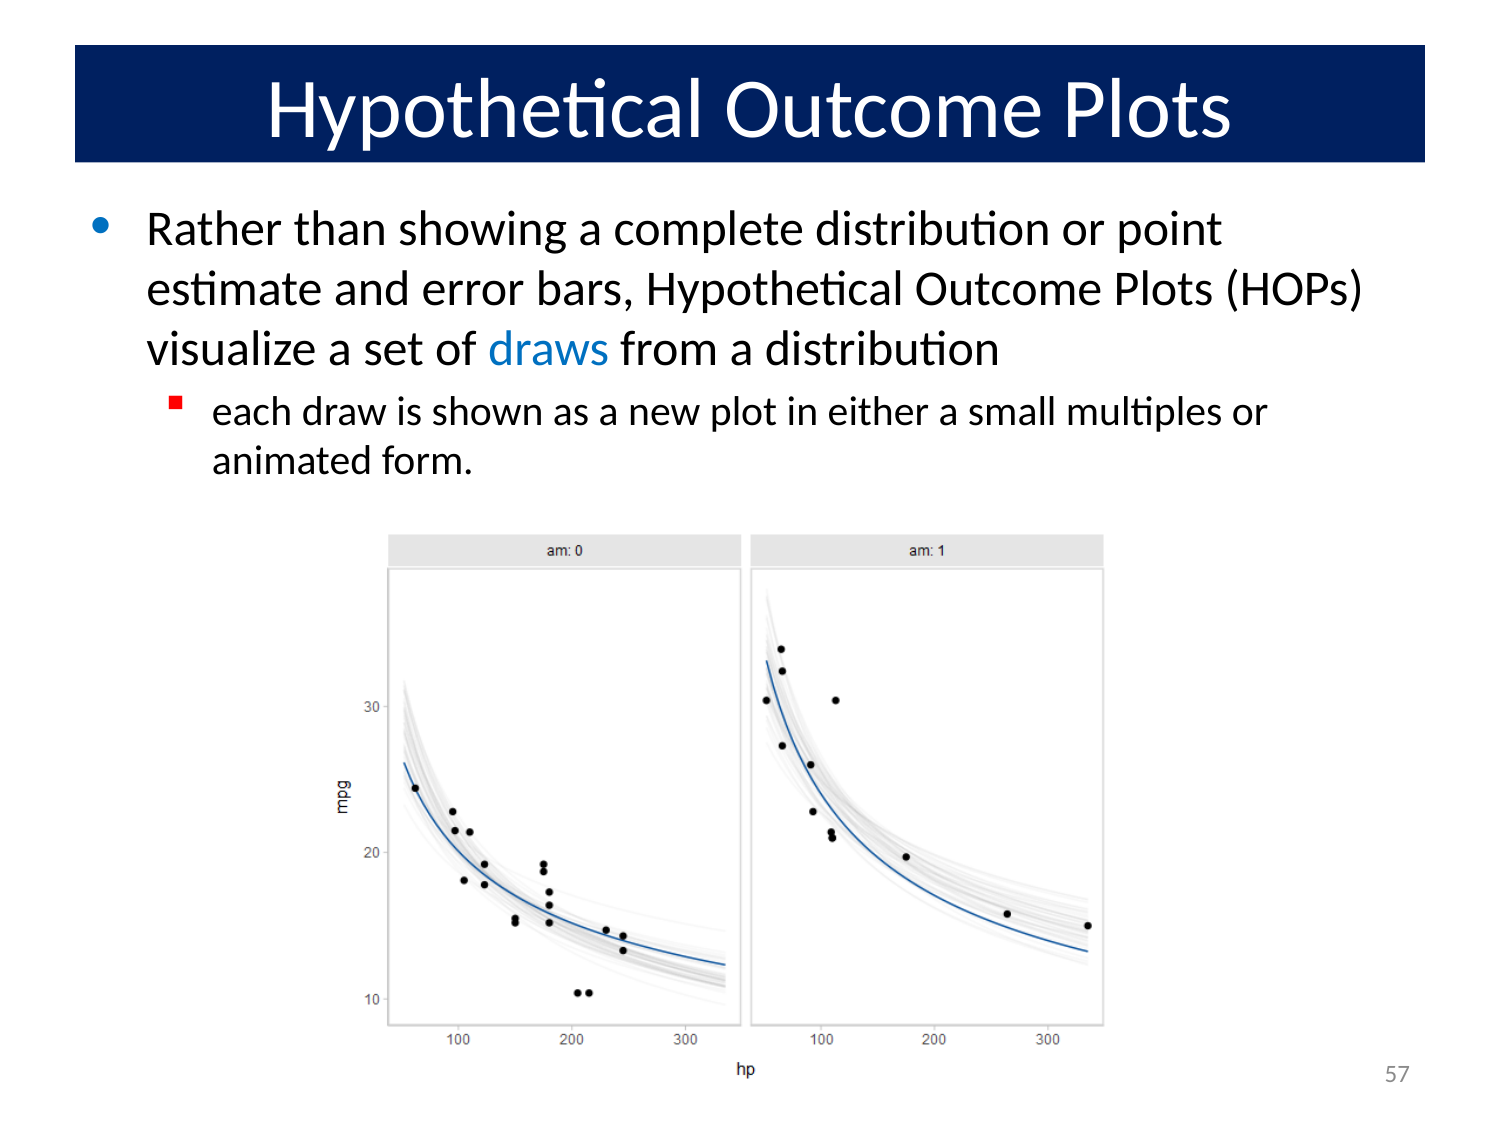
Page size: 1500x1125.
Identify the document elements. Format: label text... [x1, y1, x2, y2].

title Hypothetical Outcome Plots [75, 45, 1425, 163]
picture [324, 524, 1113, 1088]
list Rather than showing a complete distribution or point estimate and error bars, Hypothetical Outcome Plots (HOPs) visualize a set of draws from a distribution each draw is shown as a new plot in either a small multiples or animated form. [75, 187, 1425, 1025]
slide_number 57 [1074, 1042, 1425, 1103]
